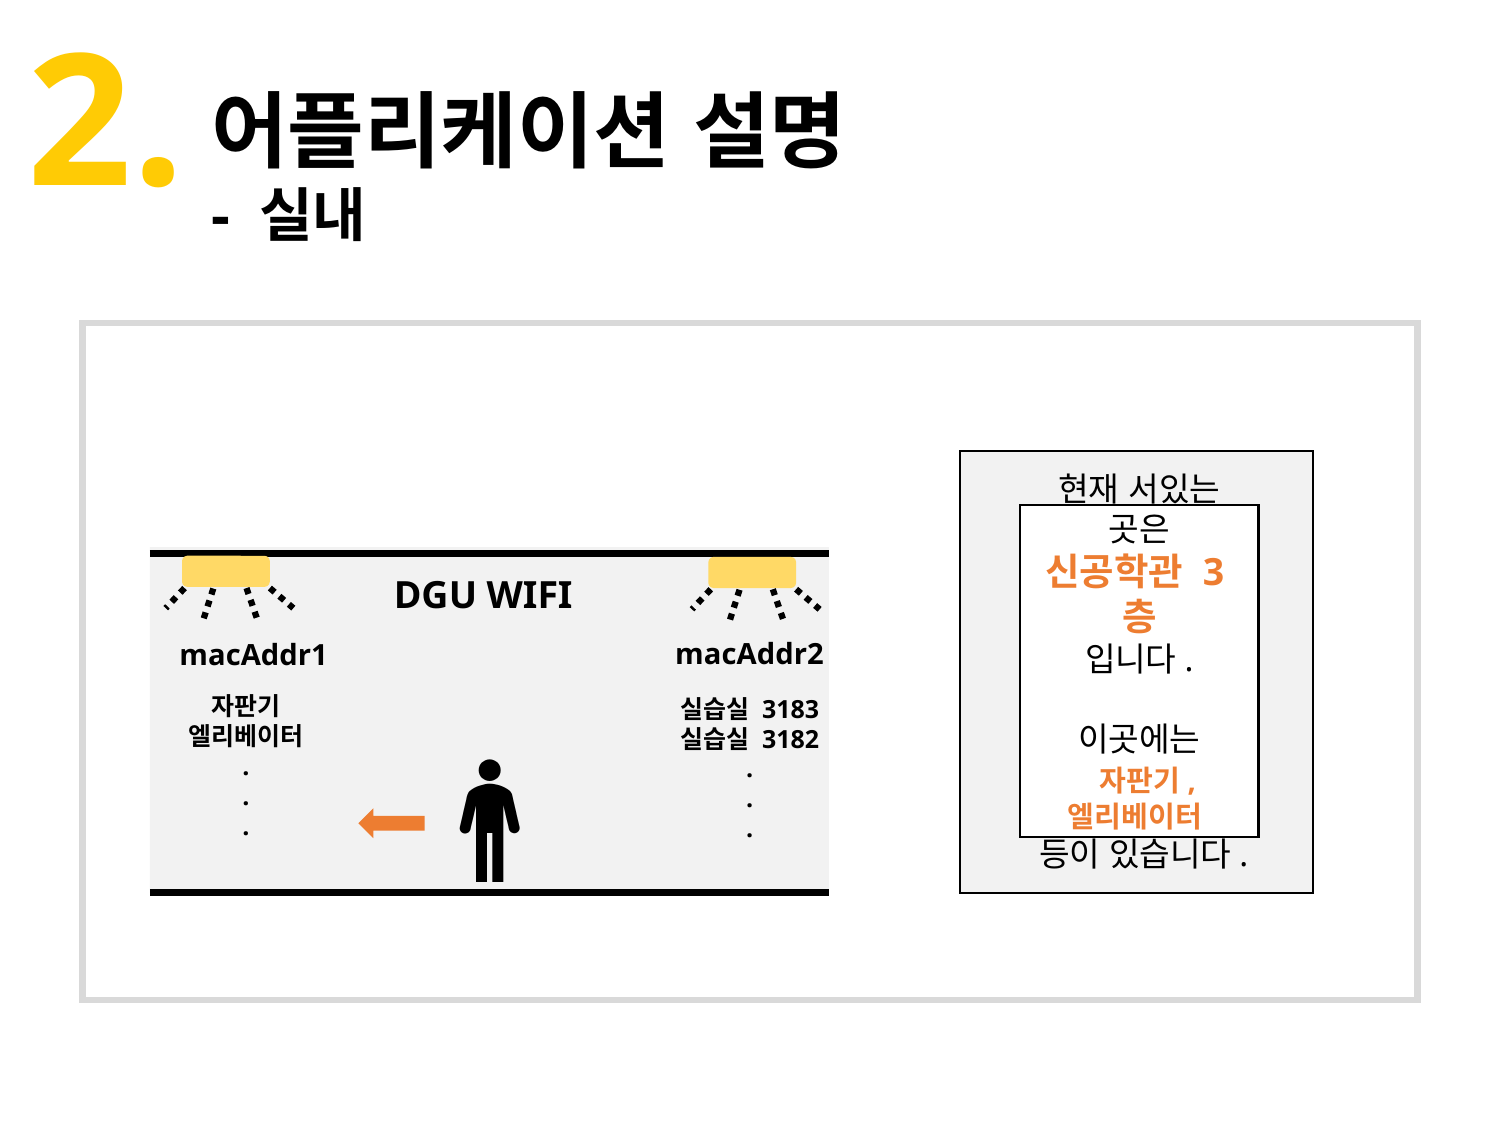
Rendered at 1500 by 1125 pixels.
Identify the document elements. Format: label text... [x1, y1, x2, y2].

text_box 2. [0, 0, 305, 230]
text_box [82, 323, 1418, 1000]
text_box 어플리케이션 설명 - 실내 [196, 70, 1231, 255]
